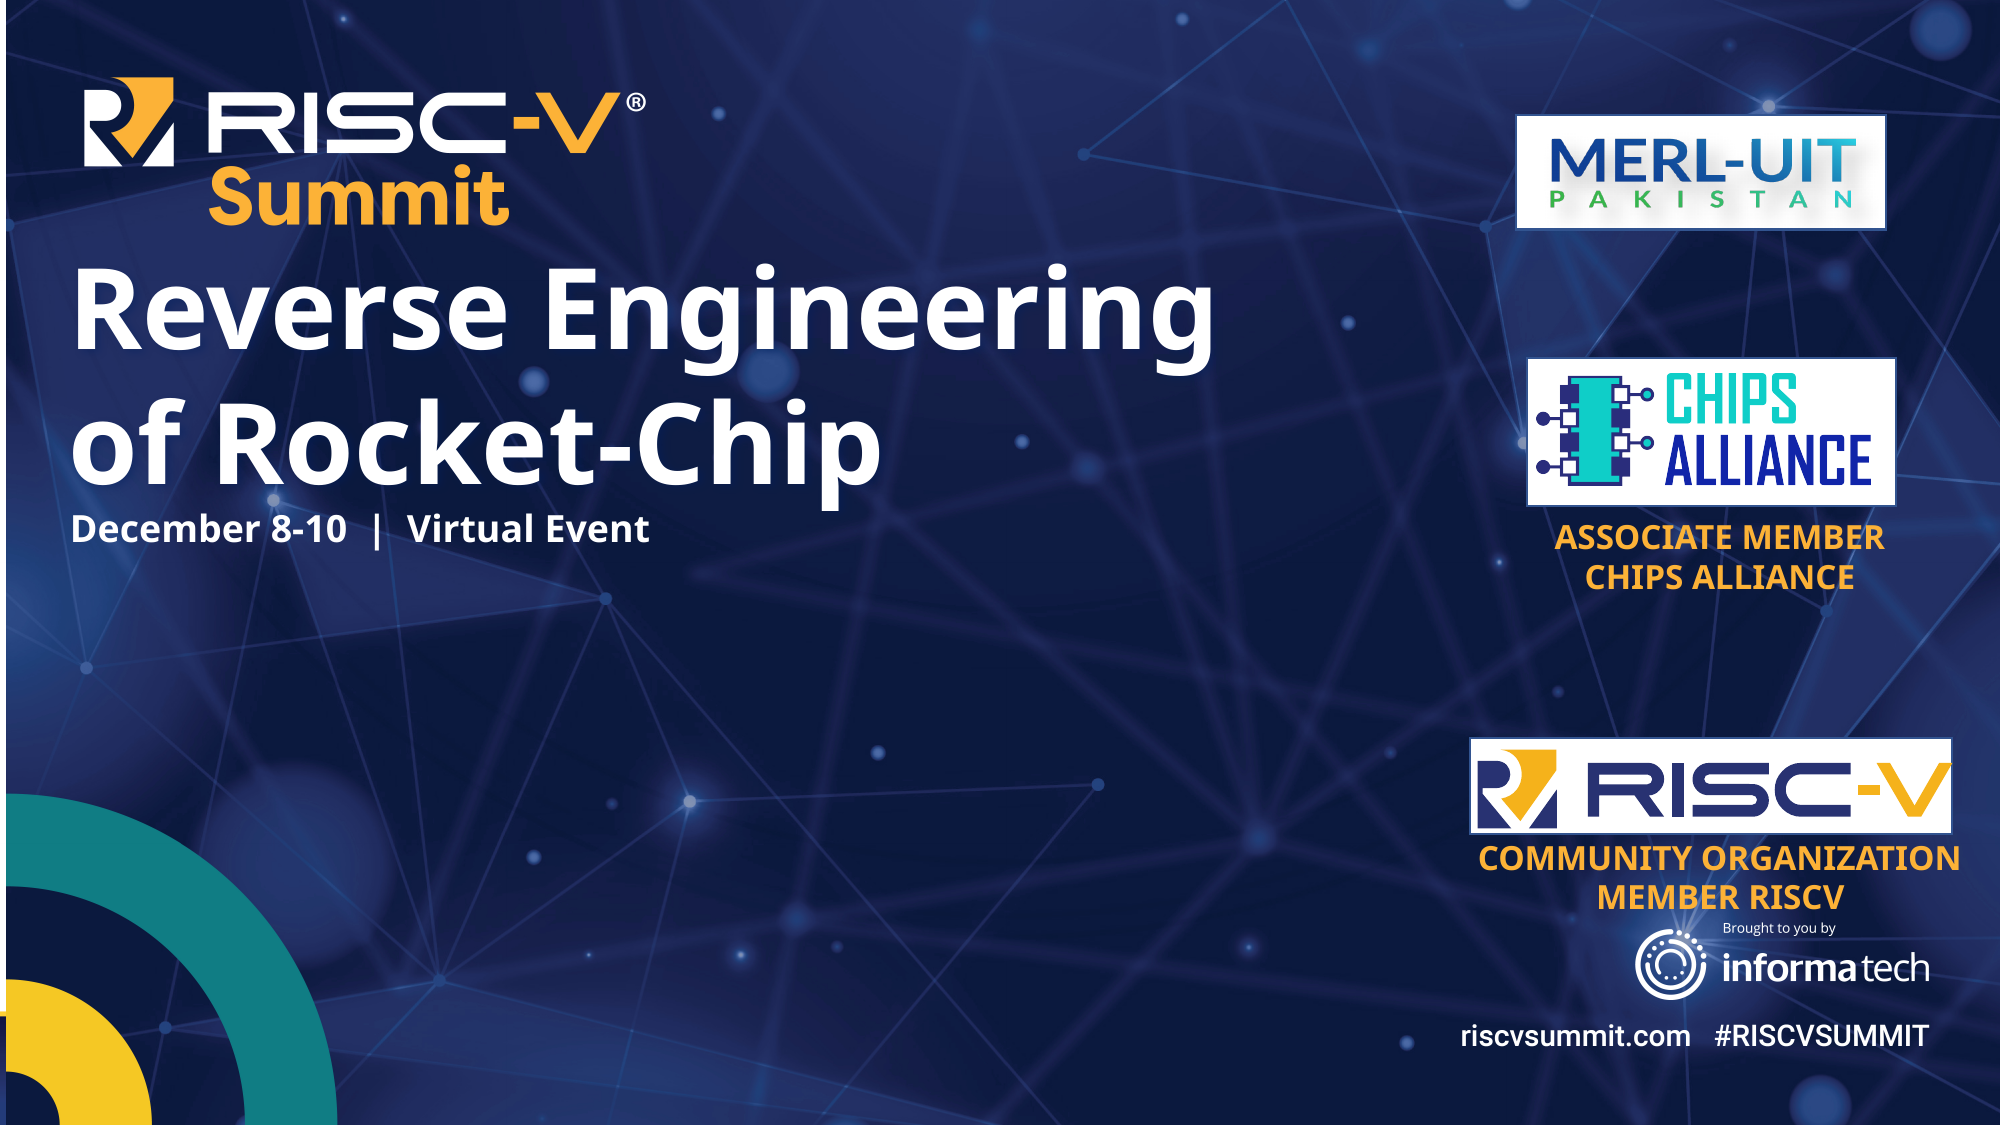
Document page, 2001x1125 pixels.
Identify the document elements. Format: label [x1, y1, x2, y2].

picture [0, 0, 2000, 1125]
text_box [1477, 749, 1953, 829]
